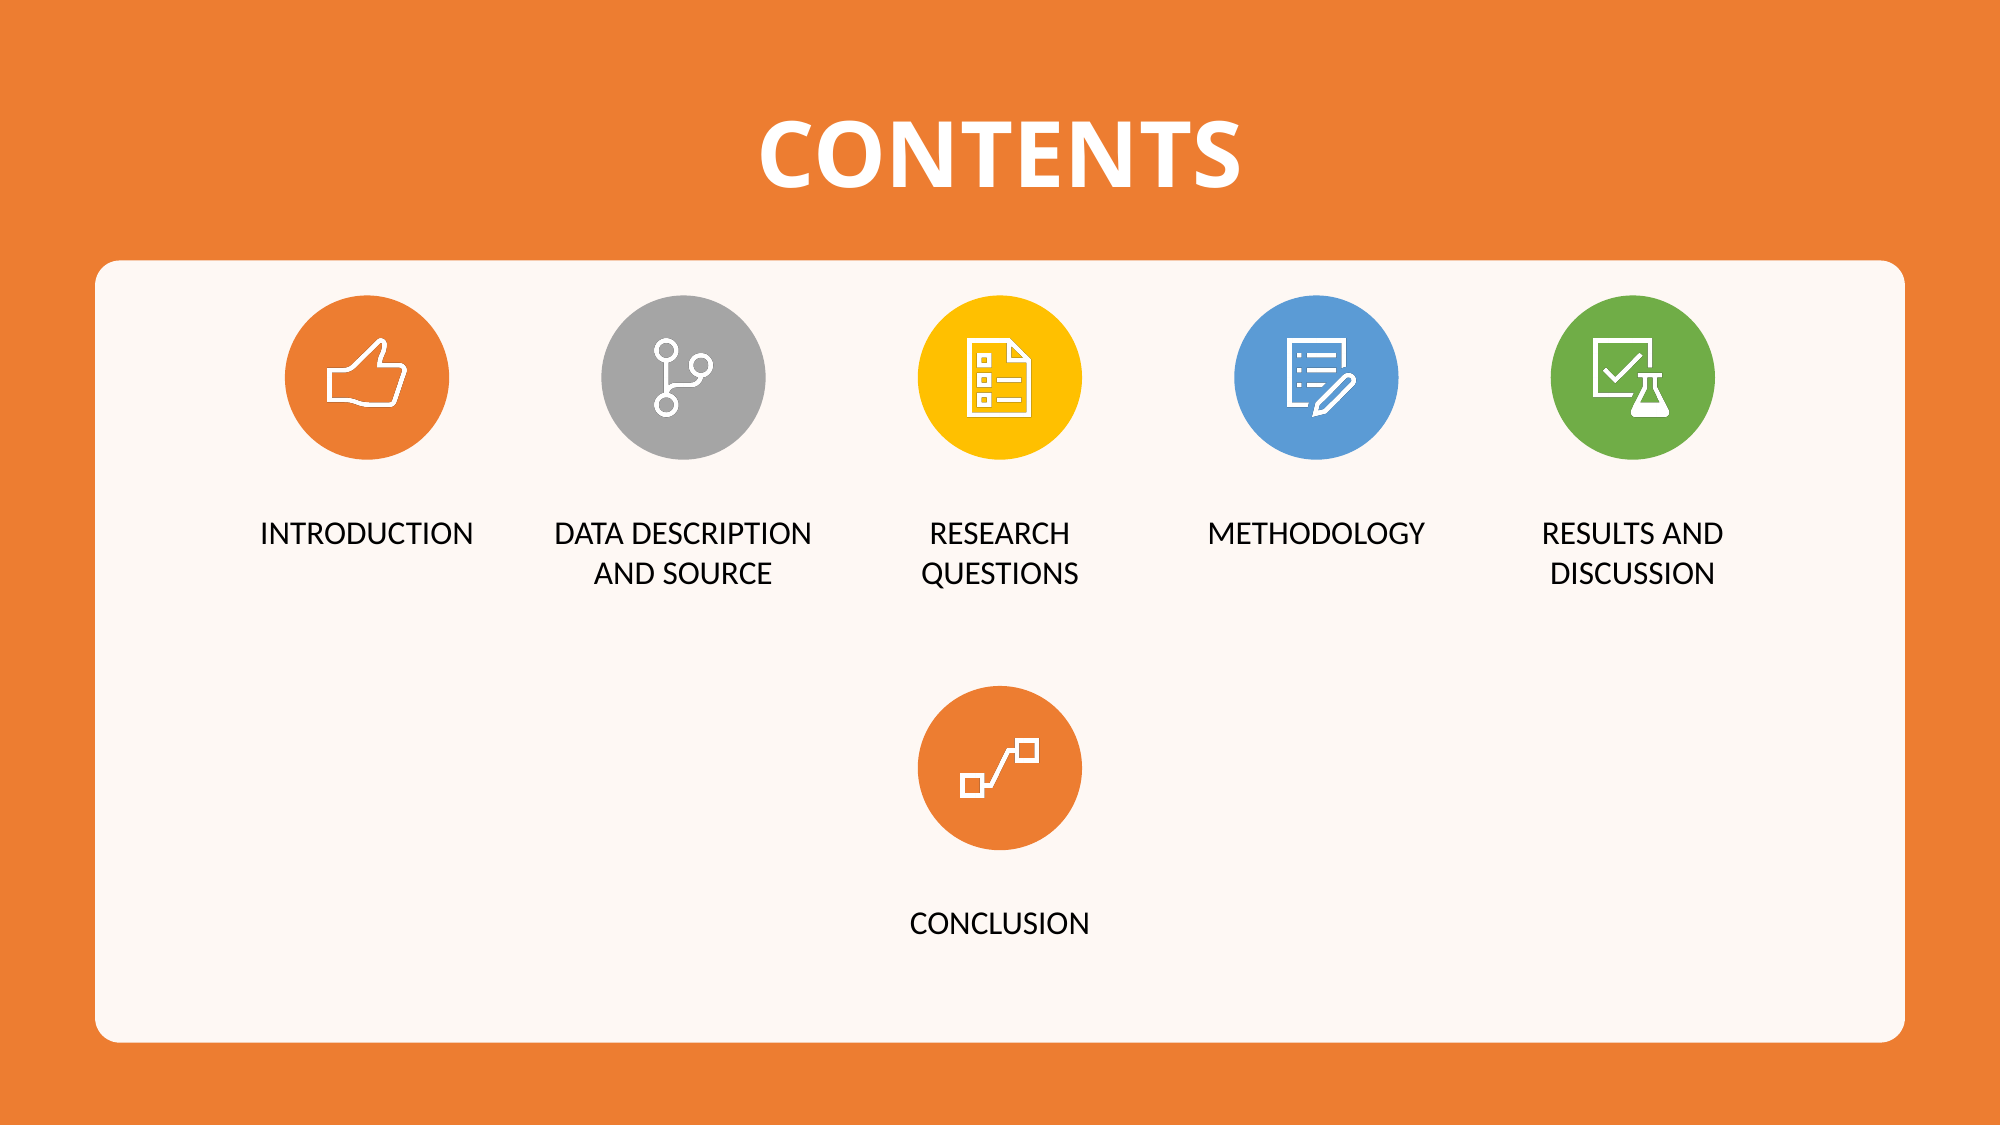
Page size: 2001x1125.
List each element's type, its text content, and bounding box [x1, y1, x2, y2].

text_box [94, 259, 1906, 1044]
text_box [0, 0, 2000, 1125]
title CONTENTS [137, 75, 1863, 241]
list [137, 295, 1863, 1010]
